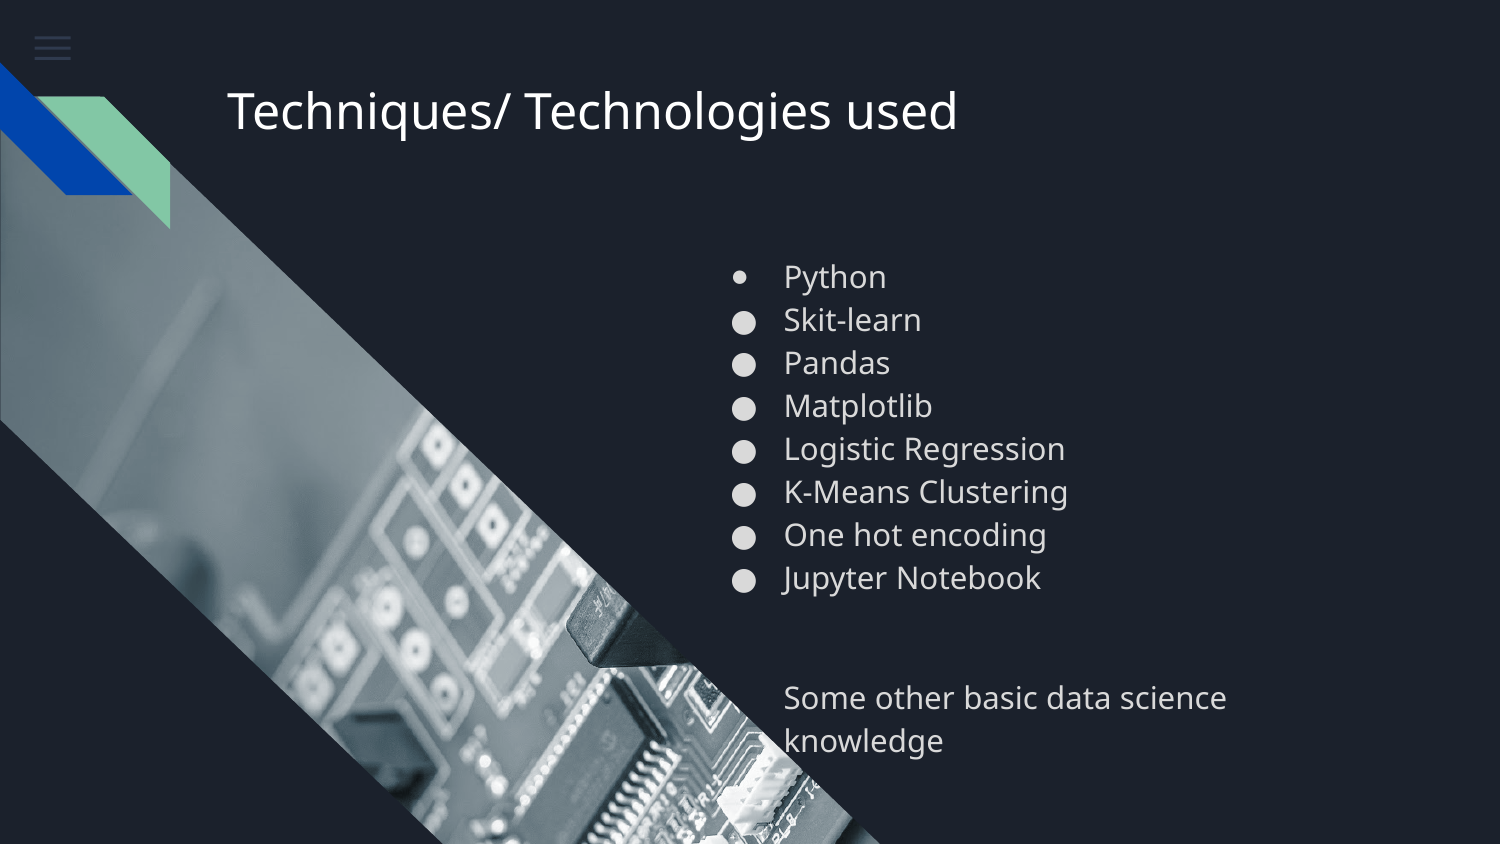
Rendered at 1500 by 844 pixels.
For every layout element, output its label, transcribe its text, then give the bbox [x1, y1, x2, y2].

list Python Skit-learn Pandas Matplotlib Logistic Regression K-Means Clustering One hot encoding Jupyter Notebook Some other basic data science knowledge [693, 236, 1402, 585]
title Techniques/ Technologies used [212, 64, 1368, 215]
picture [0, 97, 880, 844]
